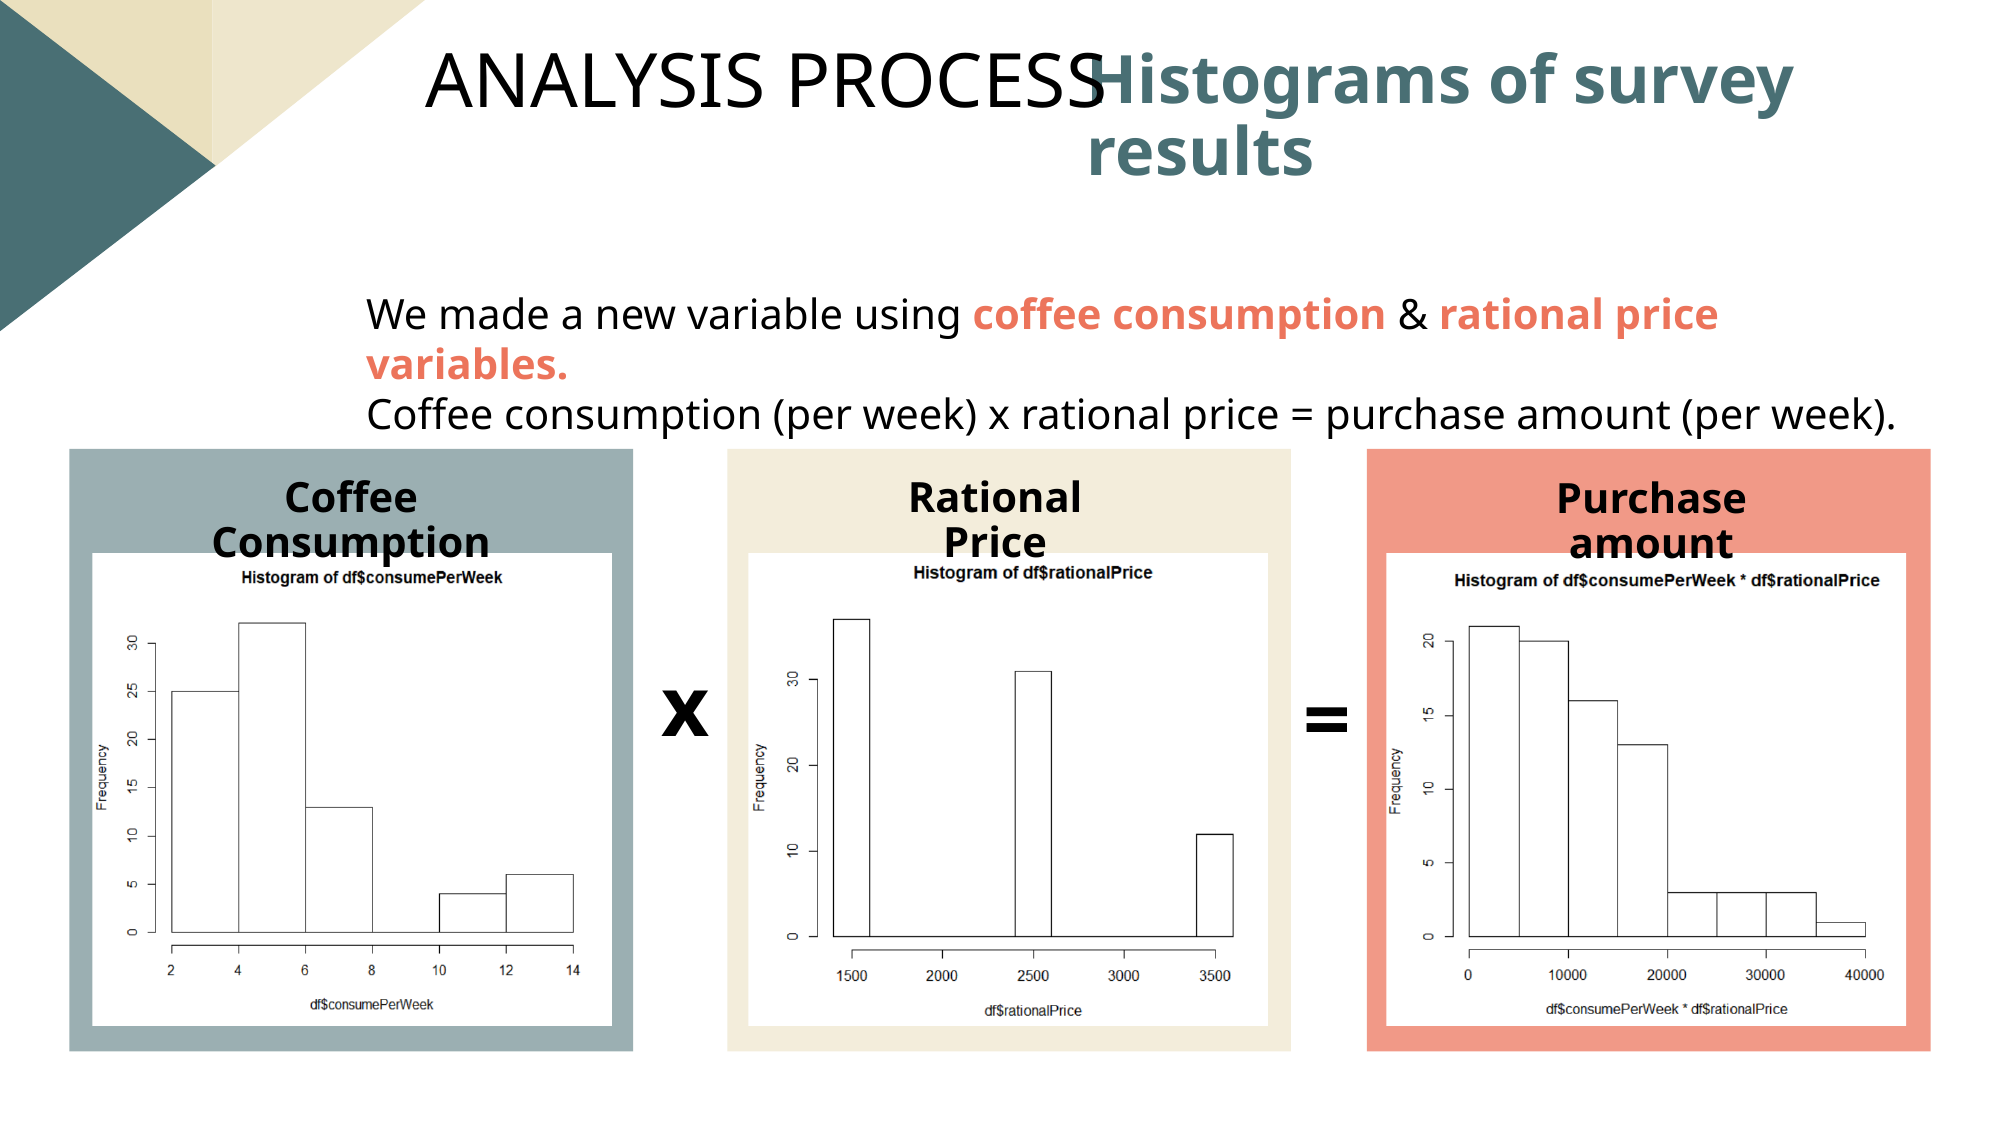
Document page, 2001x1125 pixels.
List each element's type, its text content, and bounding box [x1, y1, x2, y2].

text_box Histograms of survey results [1072, 39, 1981, 128]
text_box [69, 280, 1931, 1052]
text_box ANALYSIS PROCESS [410, 35, 1611, 124]
